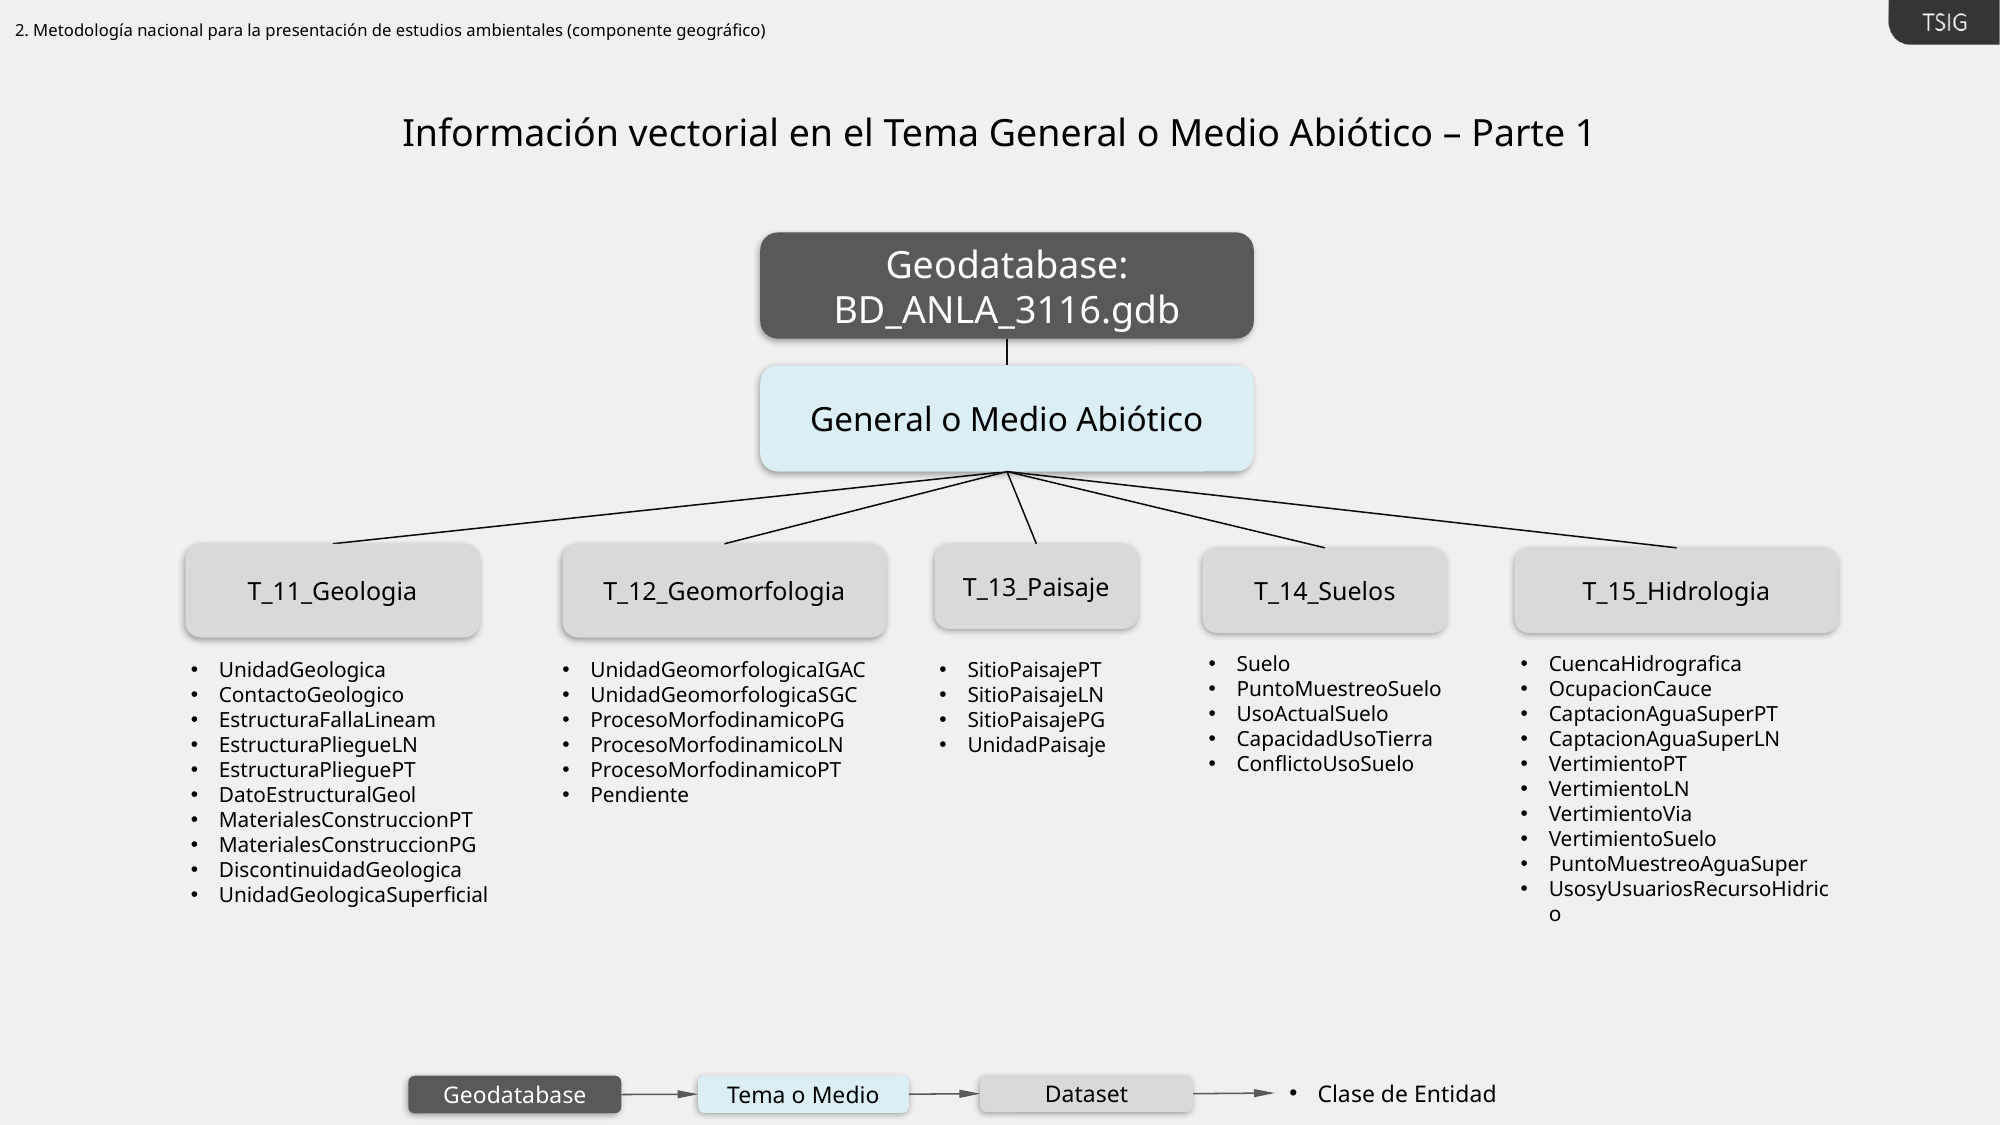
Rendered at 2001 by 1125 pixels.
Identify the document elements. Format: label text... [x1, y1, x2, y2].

text_box UnidadGeomorfologicaIGAC UnidadGeomorfologicaSGC ProcesoMorfodinamicoPG ProcesoMorfodinamicoLN ProcesoMorfodinamicoPT Pendiente [556, 651, 909, 957]
text_box Suelo PuntoMuestreoSuelo UsoActualSuelo CapacidadUsoTierra ConflictoUsoSuelo [1202, 645, 1461, 951]
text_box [724, 471, 1003, 544]
text_box T_15_Hidrologia [1513, 546, 1840, 634]
text_box T_11_Geologia [184, 542, 481, 639]
text_box T_12_Geomorfologia [561, 553, 888, 639]
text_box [1006, 471, 1677, 549]
text_box Geodatabase: BD_ANLA_3116.gdb [759, 231, 1255, 340]
text_box 2. Metodología nacional para la presentación de estudios ambientales (componente geográfico) [0, 0, 2000, 59]
text_box UnidadGeologica ContactoGeologico EstructuraFallaLineam EstructuraPliegueLN EstructuraPlieguePT DatoEstructuralGeol MaterialesConstruccionPT MaterialesConstruccionPG DiscontinuidadGeologica UnidadGeologicaSuperficial [184, 651, 506, 957]
text_box CuencaHidrografica OcupacionCauce CaptacionAguaSuperPT CaptacionAguaSuperLN VertimientoPT VertimientoLN VertimientoVia VertimientoSuelo PuntoMuestreoAguaSuper UsosyUsuariosRecursoHidrico [1514, 645, 1839, 951]
text_box T_13_Paisaje [934, 554, 1139, 630]
text_box General o Medio Abiótico [759, 364, 1255, 469]
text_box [332, 471, 723, 544]
text_box T_14_Suelos [1201, 556, 1448, 634]
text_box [408, 1071, 1533, 1116]
text_box SitioPaisajePT SitioPaisajeLN SitioPaisajePG UnidadPaisaje [933, 650, 1166, 956]
text_box Información vectorial en el Tema General o Medio Abiótico – Parte 1 [0, 101, 2000, 162]
picture [1888, 0, 2000, 46]
